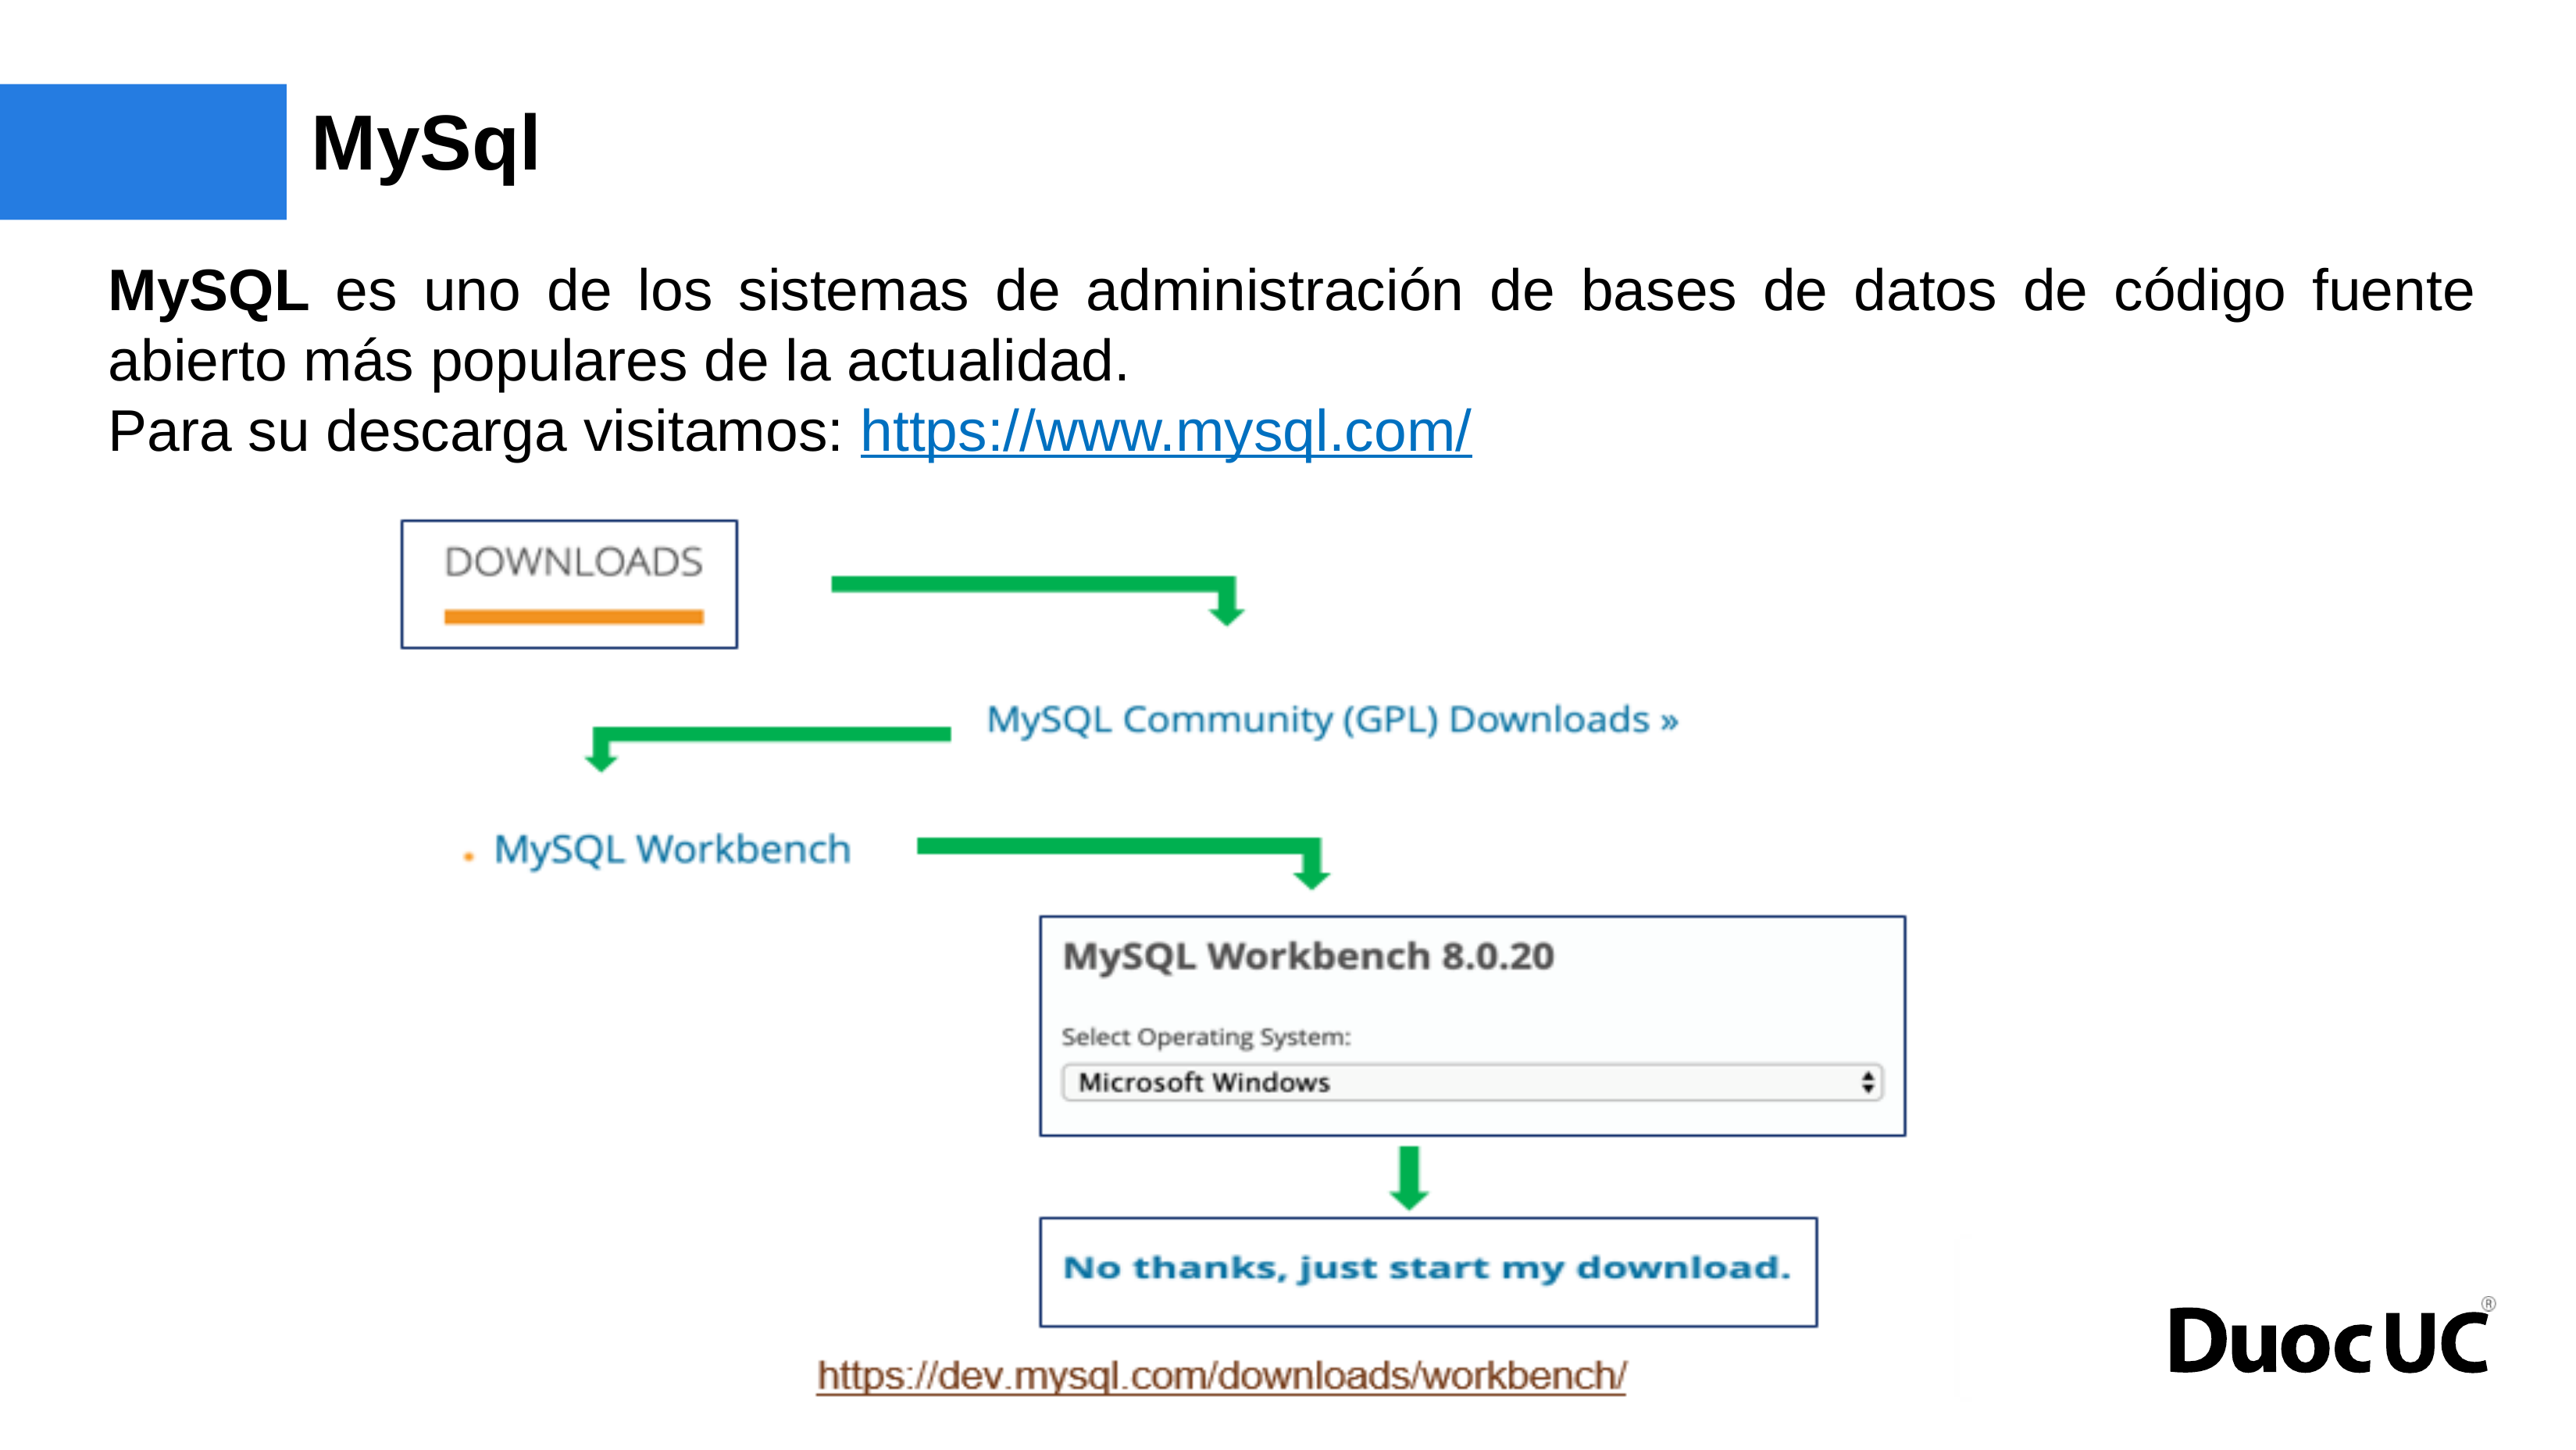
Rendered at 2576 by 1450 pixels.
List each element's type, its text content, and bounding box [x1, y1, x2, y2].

picture [360, 509, 1972, 1418]
title MySql [311, 91, 2489, 187]
picture [2489, 1296, 2496, 1312]
text_box MySQL es uno de los sistemas de administración de bases de datos de código fuente abierto más populares de la actualidad. Para su descarga visitamos: https://www.mysql.com/ [96, 246, 2489, 1358]
